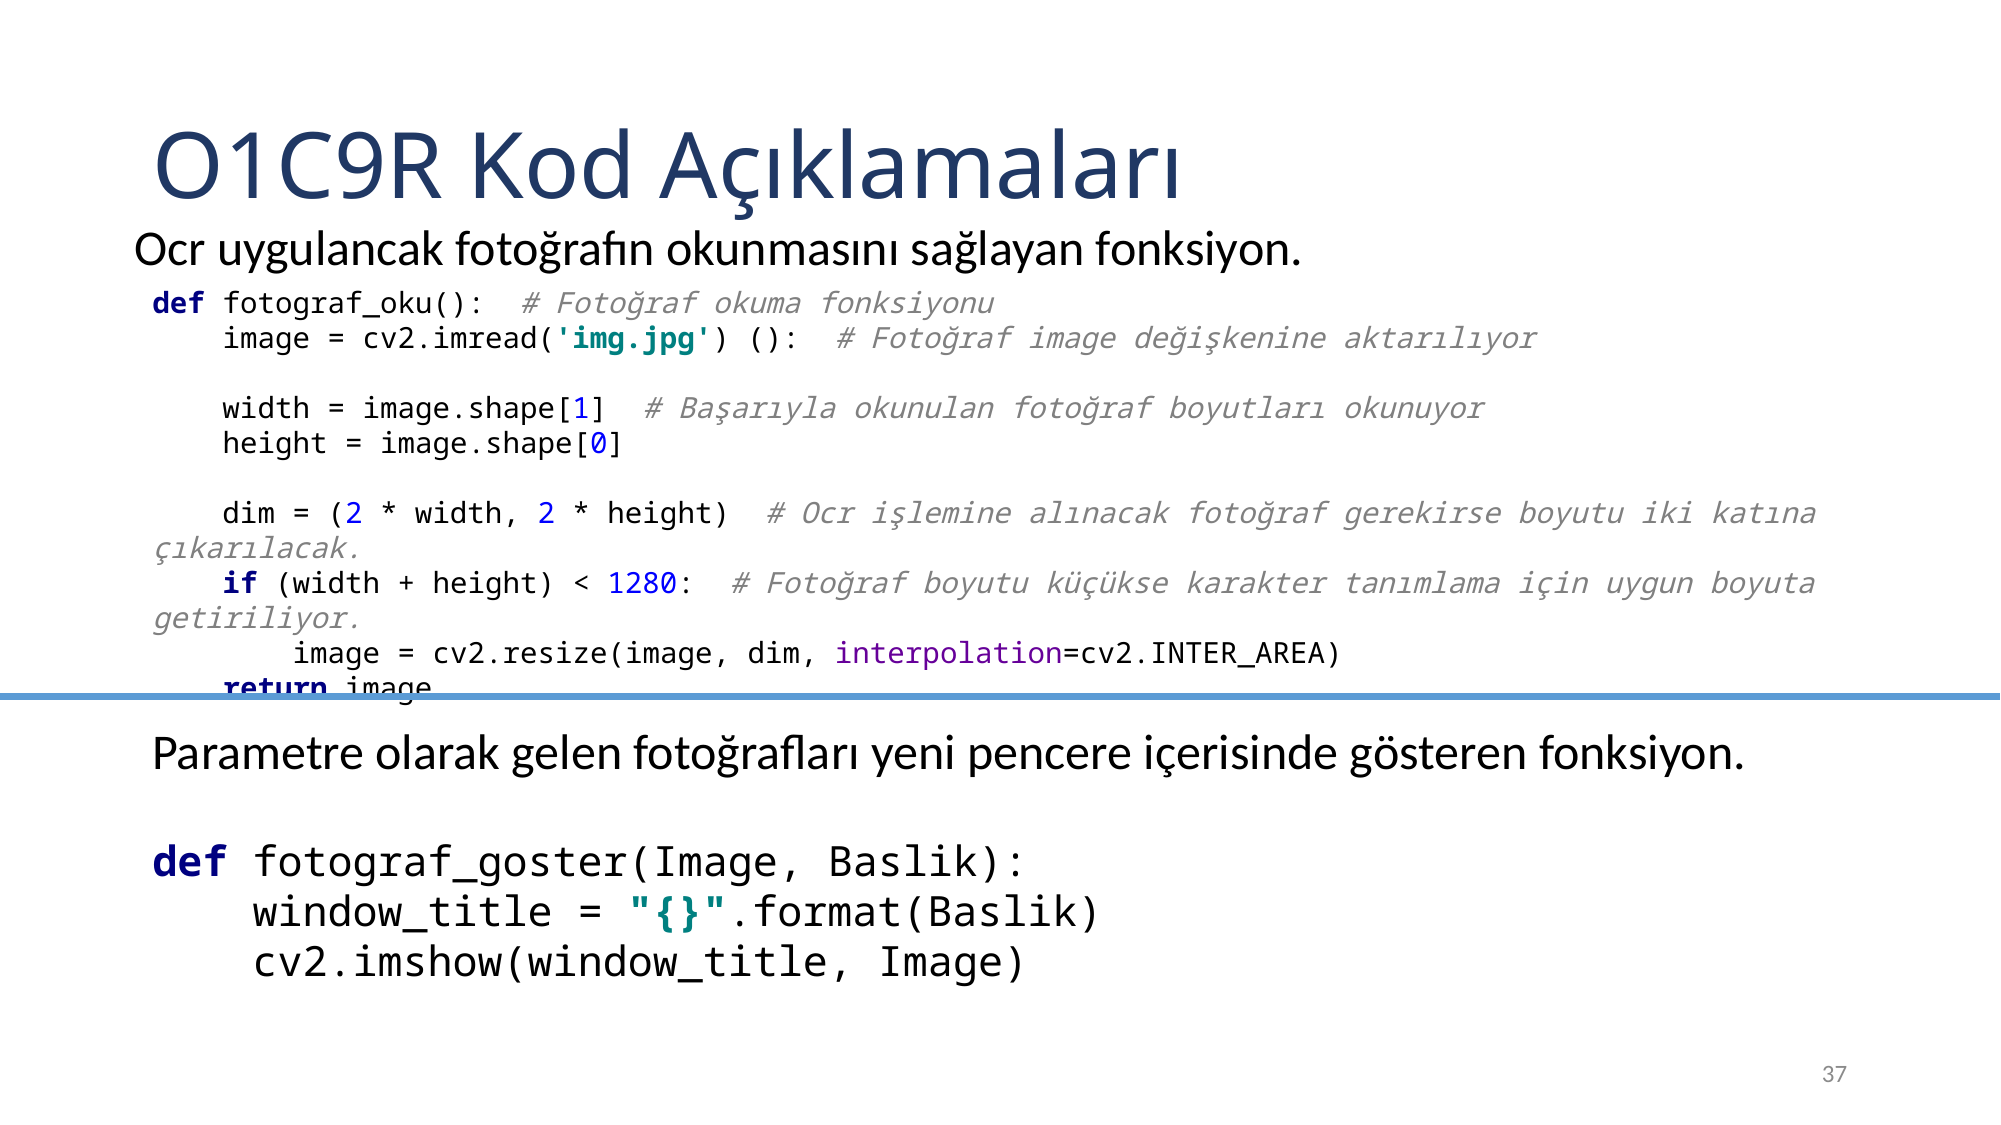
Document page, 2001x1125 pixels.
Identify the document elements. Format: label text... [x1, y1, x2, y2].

text_box Ocr uygulancak fotoğrafın okunmasını sağlayan fonksiyon. [119, 207, 1675, 283]
slide_number 37 [1412, 1042, 1863, 1103]
text_box def fotograf_oku(): # Fotoğraf okuma fonksiyonu image = cv2.imread('img.jpg') (): # Fotoğraf image değişkenine aktarılıyor width = image.shape[1] # Başarıyla okunulan fotoğraf boyutları okunuyor height = image.shape[0] dim = (2 * width, 2 * height) # Ocr işlemine alınacak fotoğraf gerekirse boyutu iki katına çıkarılacak. if (width + height) < 1280: # Fotoğraf boyutu küçükse karakter tanımlama için uygun boyuta getiriliyor. image = cv2.resize(image, dim, interpolation=cv2.INTER_AREA) return image [137, 242, 1964, 693]
text_box def fotograf_oku(): # Fotoğraf okuma fonksiyonu image = cv2.imread('img.jpg') (): # Fotoğraf image değişkenine aktarılıyor width = image.shape[1] # Başarıyla okunulan fotoğraf boyutları okunuyor height = image.shape[0] dim = (2 * width, 2 * height) # Ocr işlemine alınacak fotoğraf gerekirse boyutu iki katına çıkarılacak. if (width + height) < 1280: # Fotoğraf boyutu küçükse karakter tanımlama için uygun boyuta getiriliyor. image = cv2.resize(image, dim, interpolation=cv2.INTER_AREA) return image [137, 700, 1964, 712]
title O1C9R Kod Açıklamaları [137, 59, 1863, 242]
text_box Parametre olarak gelen fotoğrafları yeni pencere içerisinde gösteren fonksiyon. [137, 711, 1777, 787]
text_box def fotograf_goster(Image, Baslik): window_title = "{}".format(Baslik) cv2.imshow(window_title, Image) [137, 787, 1428, 992]
